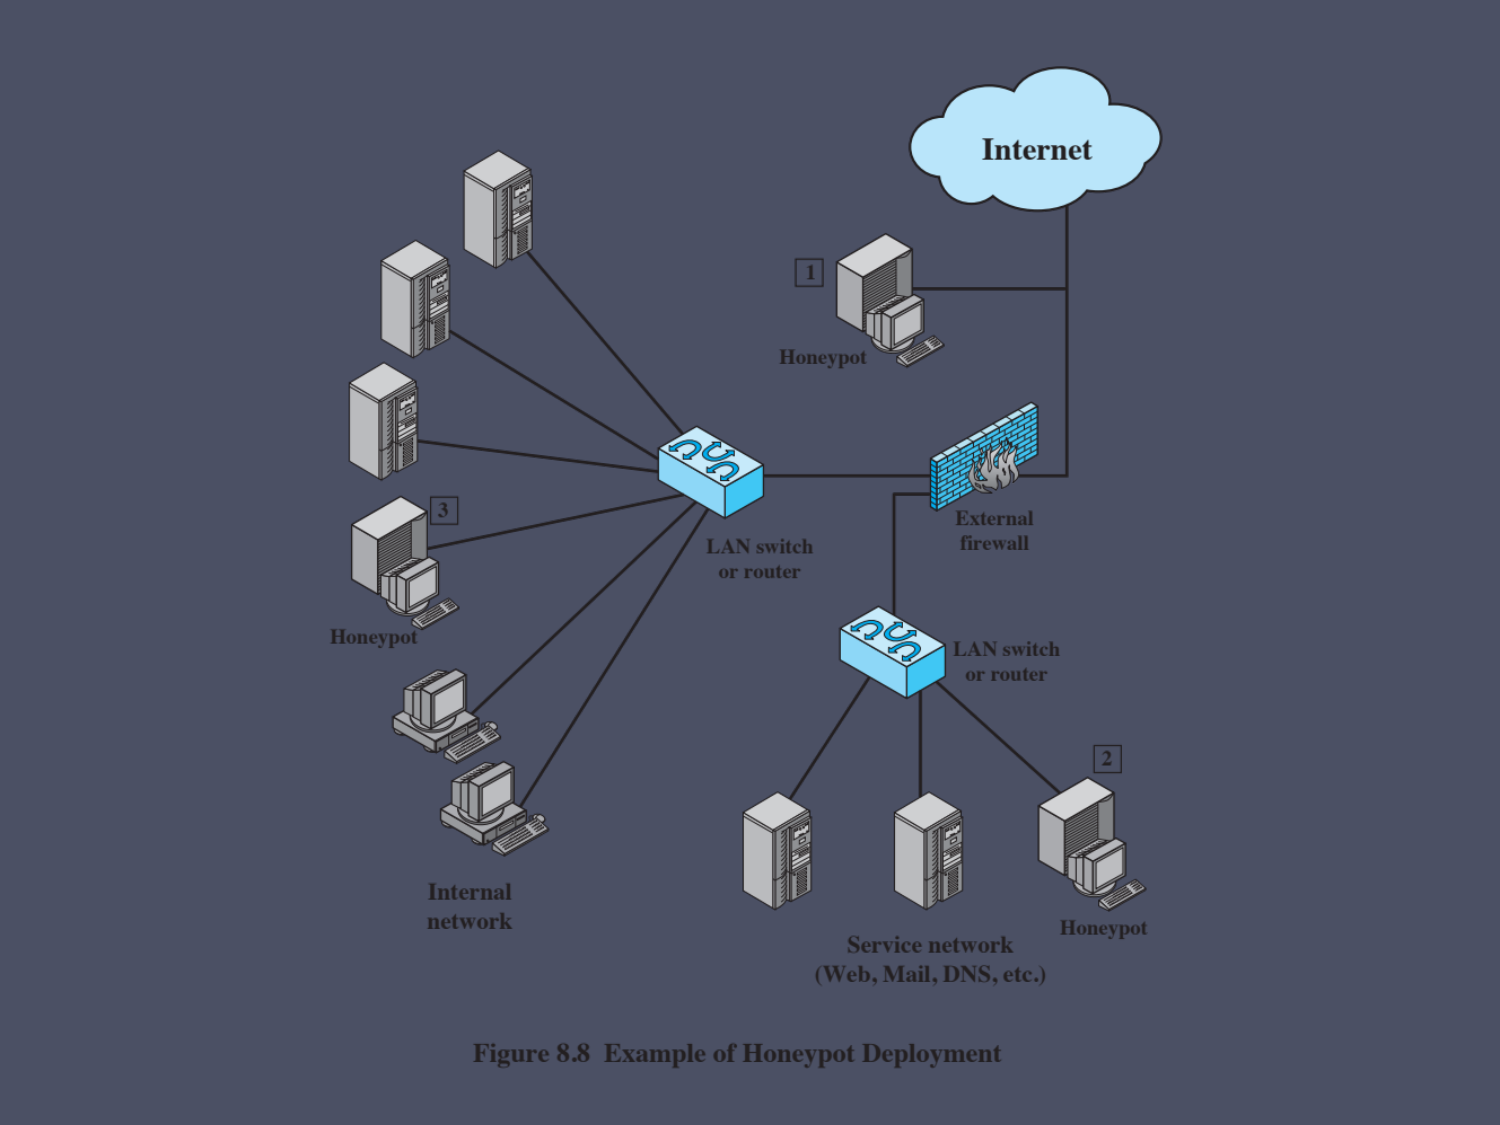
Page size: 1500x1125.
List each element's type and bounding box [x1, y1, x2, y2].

picture [288, 30, 1208, 1107]
